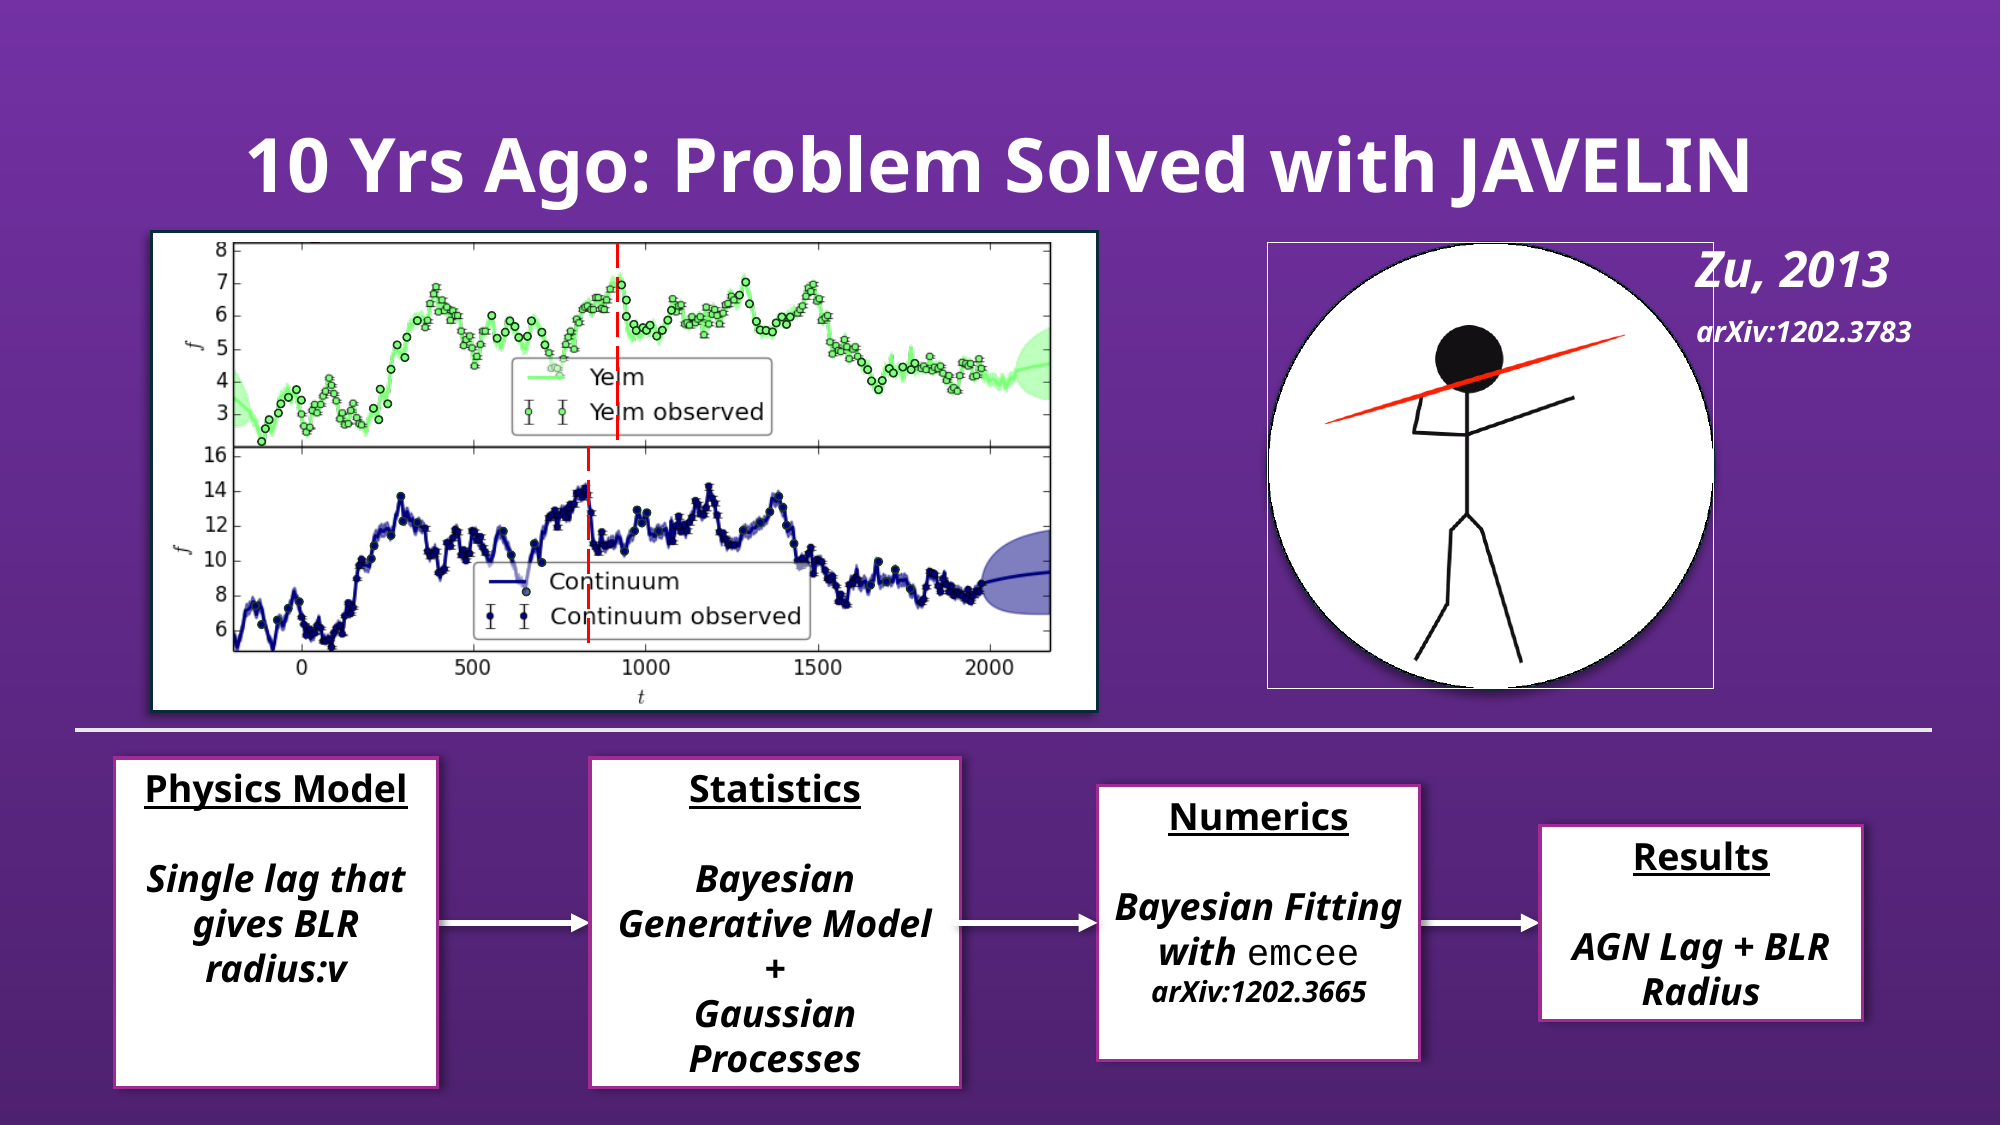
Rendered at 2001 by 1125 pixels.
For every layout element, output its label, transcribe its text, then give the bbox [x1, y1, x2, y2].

text_box Zu, 2013 [1681, 230, 1957, 305]
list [1267, 242, 1714, 689]
picture [136, 242, 1098, 724]
text_box Statistics Bayesian Generative Model + Gaussian Processes [588, 756, 962, 1089]
text_box Results AGN Lag + BLR Radius [1538, 824, 1864, 1022]
text_box Numerics Bayesian Fitting with emcee arXiv:1202.3665 [1096, 784, 1421, 1062]
title 10 Yrs Ago: Problem Solved with JAVELIN [137, 59, 1863, 278]
text_box arXiv:1202.3783 [1714, 305, 2000, 356]
